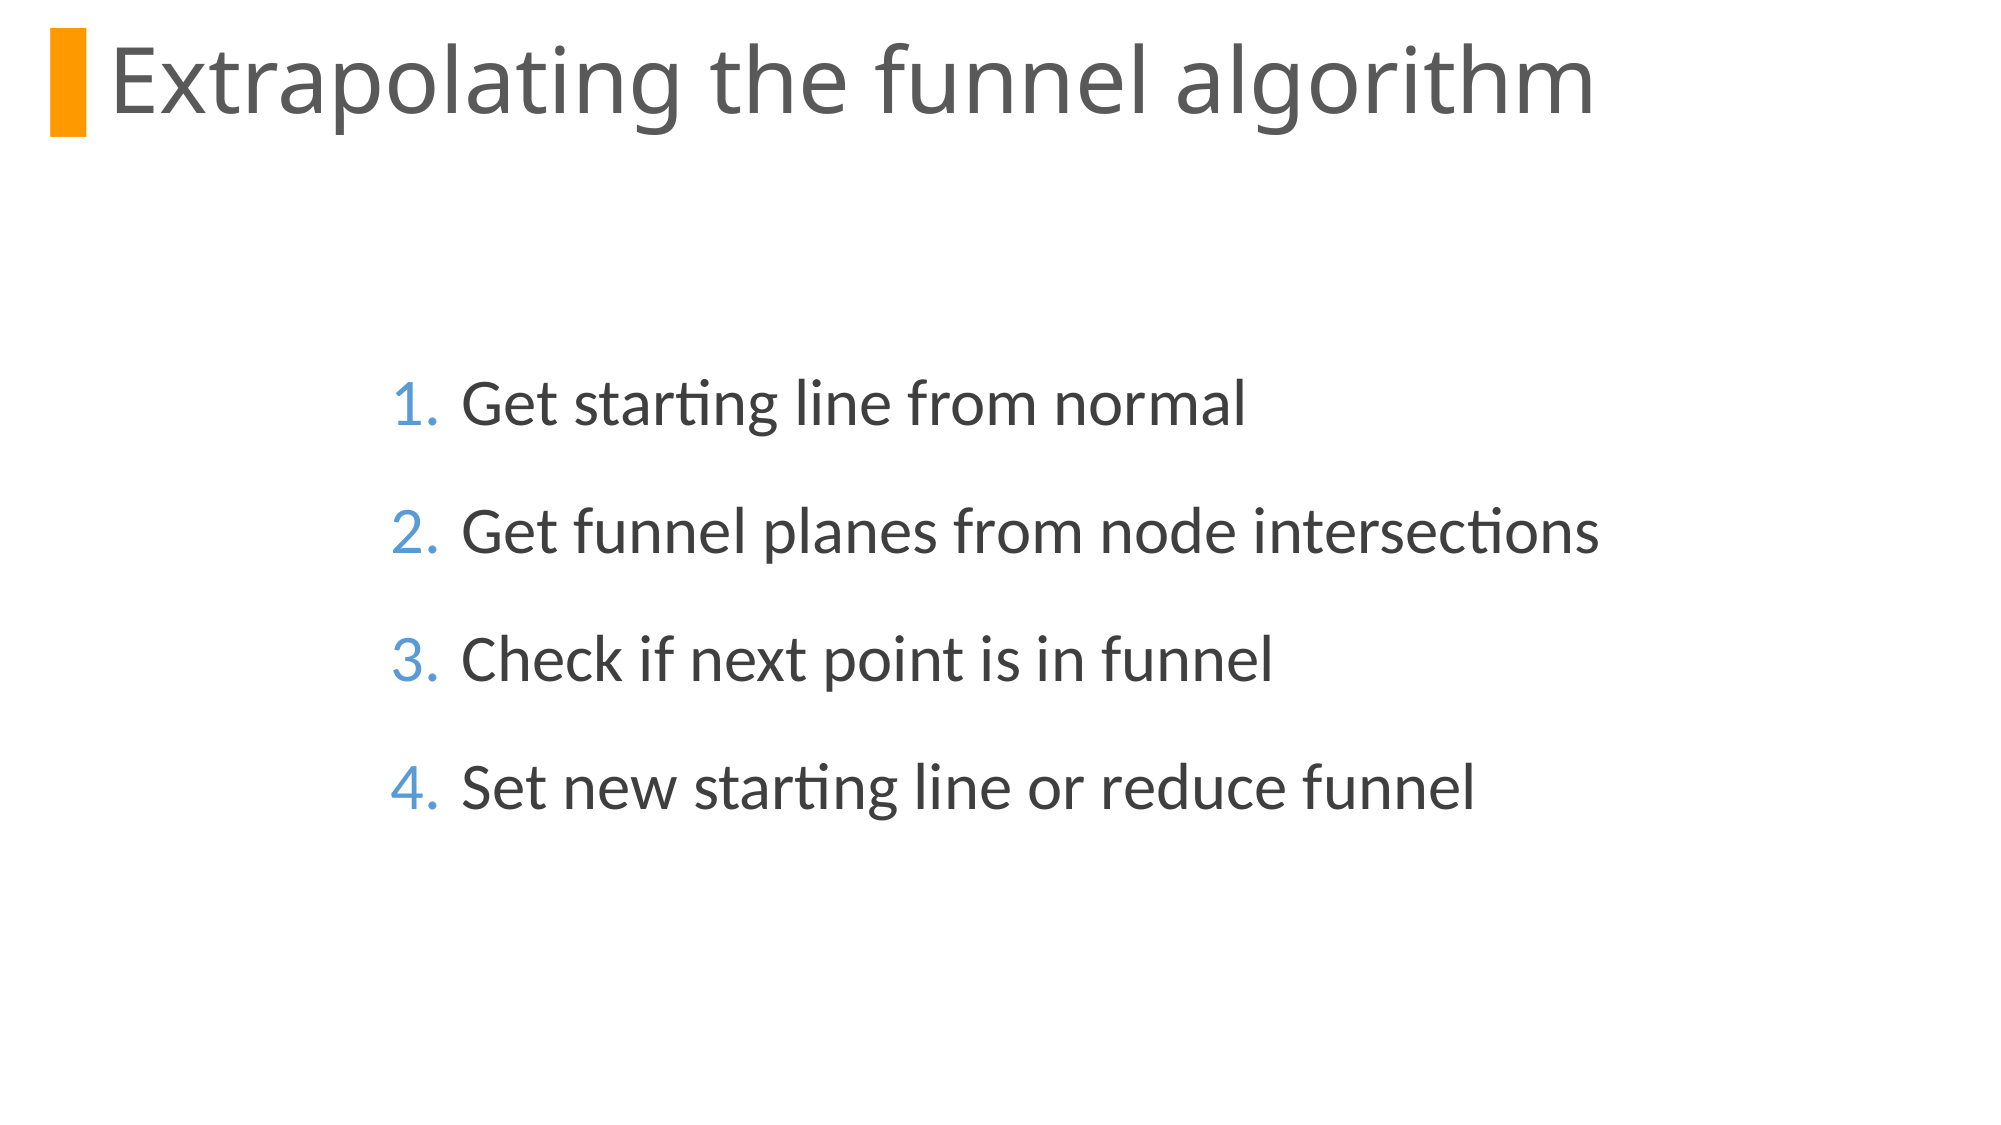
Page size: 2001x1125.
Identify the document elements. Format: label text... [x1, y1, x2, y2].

list Extrapolating the funnel algorithm [0, 27, 2000, 250]
list Get starting line from normal Get funnel planes from node intersections Check if next point is in funnel Set new starting line or reduce funnel [371, 250, 1629, 1109]
